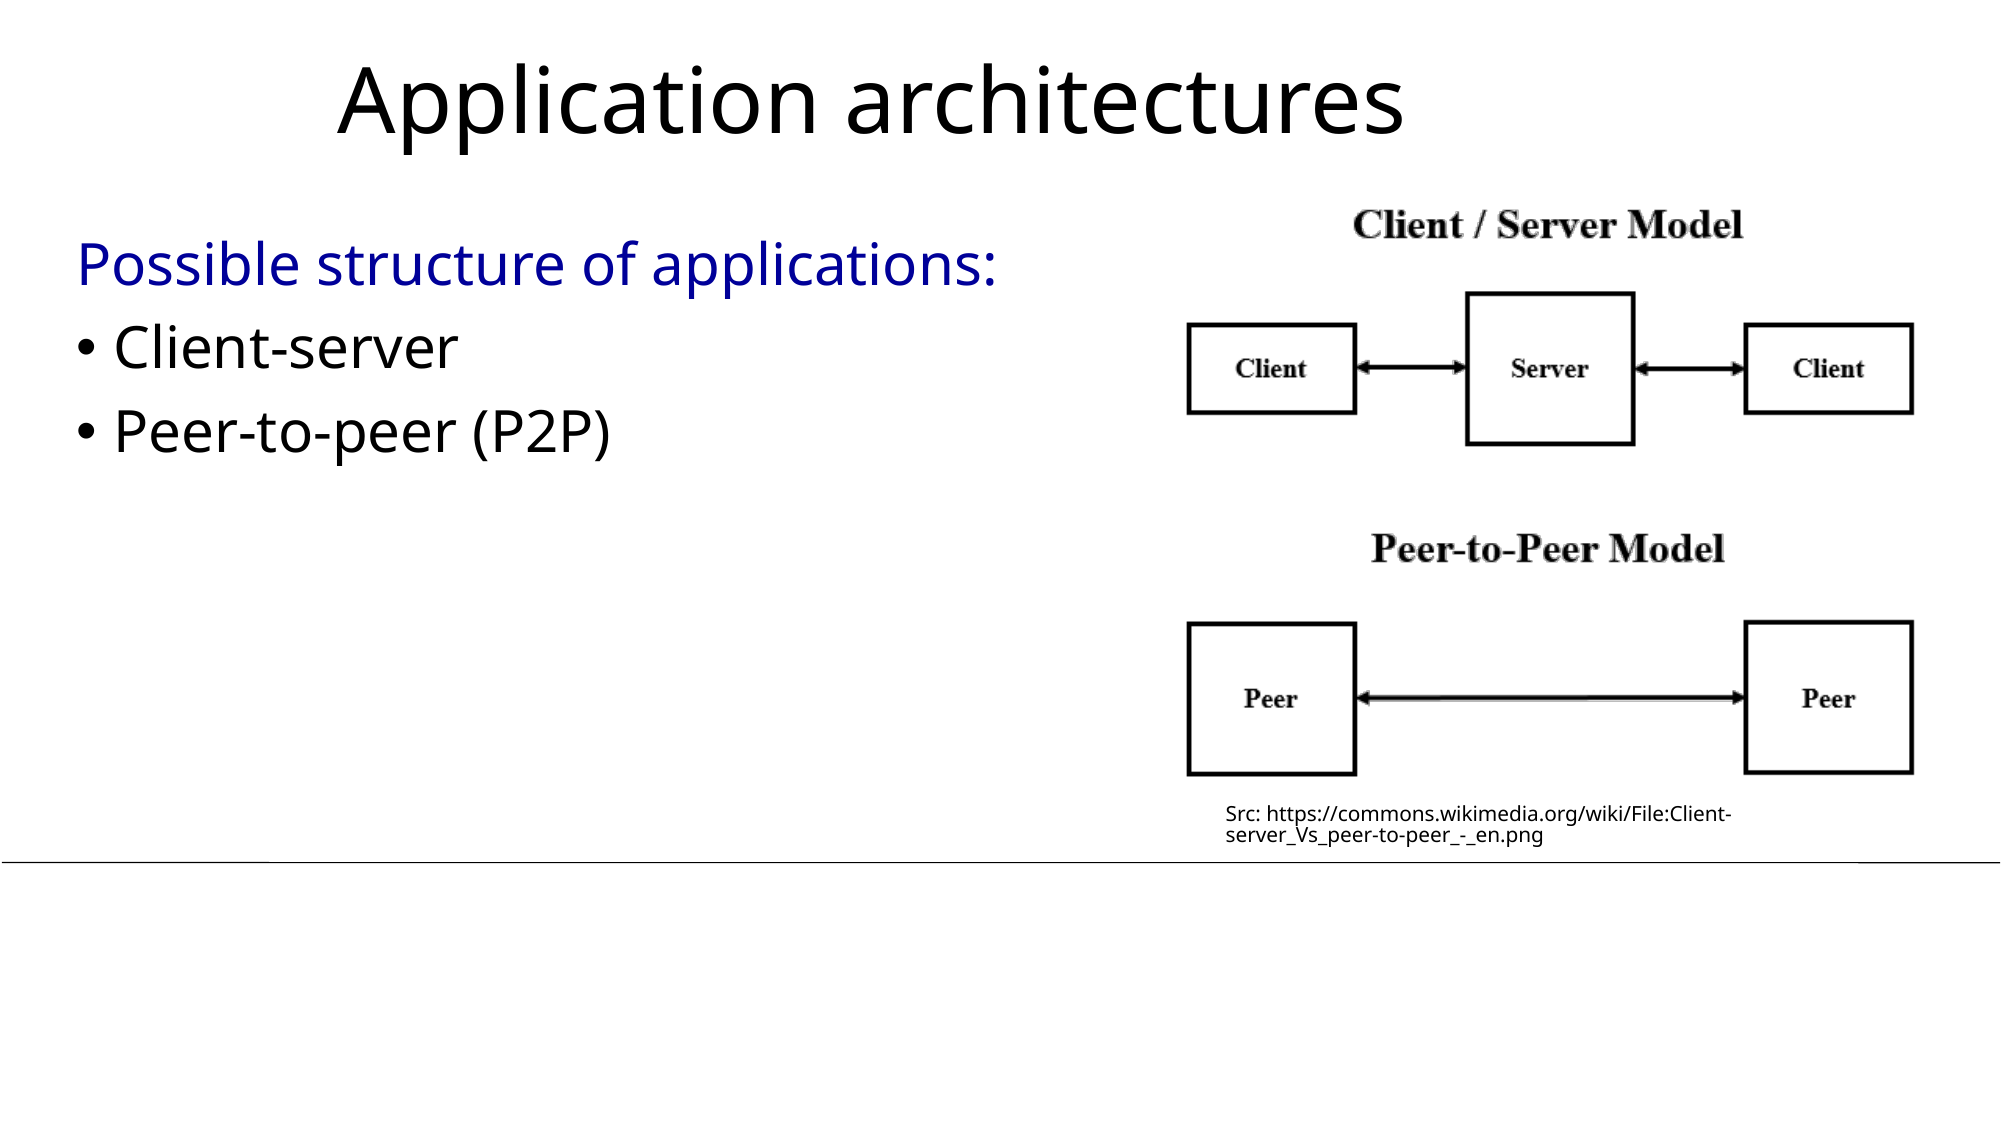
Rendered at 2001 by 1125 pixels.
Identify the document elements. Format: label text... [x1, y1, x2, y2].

list Possible structure of applications: Client-server Peer-to-peer (P2P) [61, 227, 1787, 941]
title Application architectures [322, 34, 1598, 175]
text_box Src: https://commons.wikimedia.org/wiki/File:Client-server_Vs_peer-to-peer_-_en.png [1210, 819, 1900, 853]
picture [1162, 193, 1945, 819]
